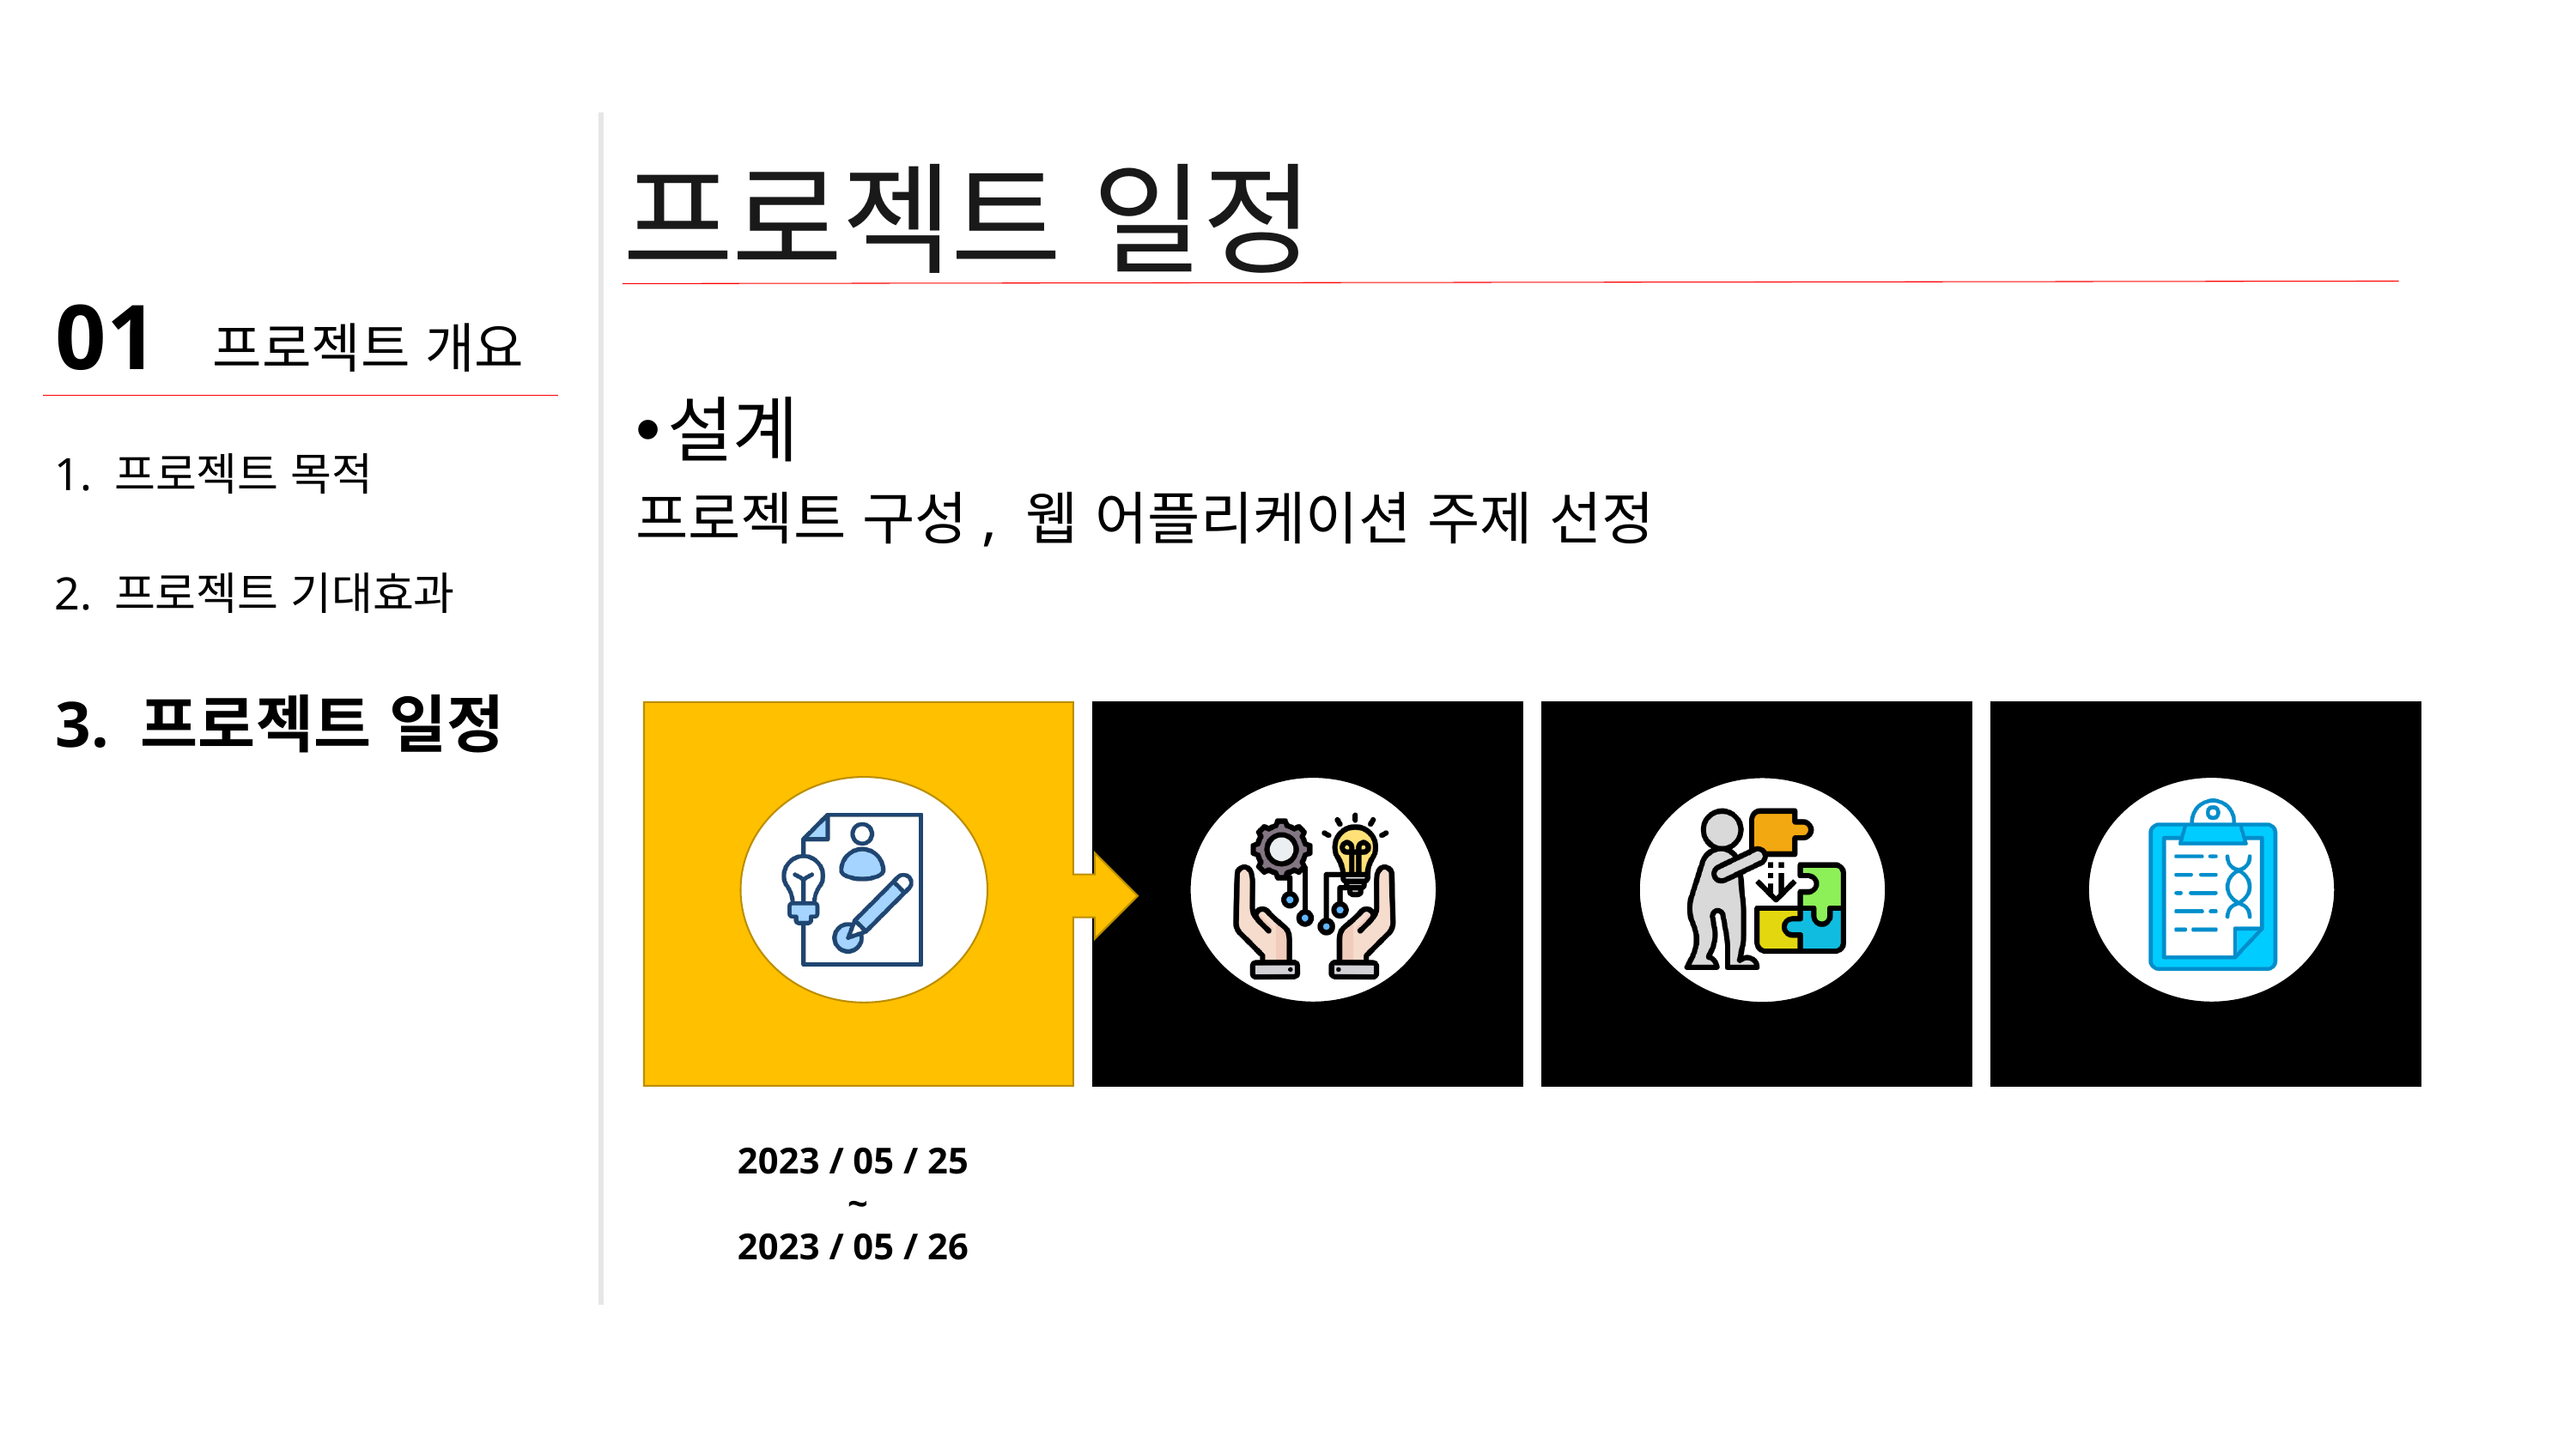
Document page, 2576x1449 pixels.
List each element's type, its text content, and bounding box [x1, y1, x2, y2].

text_box 01 [42, 273, 178, 394]
text_box [642, 700, 1139, 1087]
text_box 2023 / 05 / 25 ~ 2023 / 05 / 26 [676, 1131, 1030, 1274]
list 설계 프로젝트 구성, 웹 어플리케이션 주제 선정 [623, 388, 2399, 1306]
text_box 프로젝트 일정 [623, 284, 1686, 288]
picture [2195, 803, 2232, 822]
text_box 프로젝트 일정 [623, 143, 1686, 281]
picture [2166, 840, 2259, 955]
picture [2126, 798, 2207, 971]
text_box 3. 프로젝트 일정 [42, 677, 558, 767]
picture [1228, 809, 1400, 982]
text_box [1092, 701, 1523, 1087]
text_box [1990, 701, 2421, 1087]
picture [2220, 798, 2299, 971]
text_box 1. 프로젝트 목적 [41, 440, 450, 506]
text_box 프로젝트 개요 [178, 307, 537, 385]
text_box 2. 프로젝트 기대효과 [41, 559, 498, 626]
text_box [622, 281, 2399, 284]
picture [772, 809, 932, 969]
picture [1679, 803, 1851, 976]
text_box [1541, 701, 1972, 1087]
